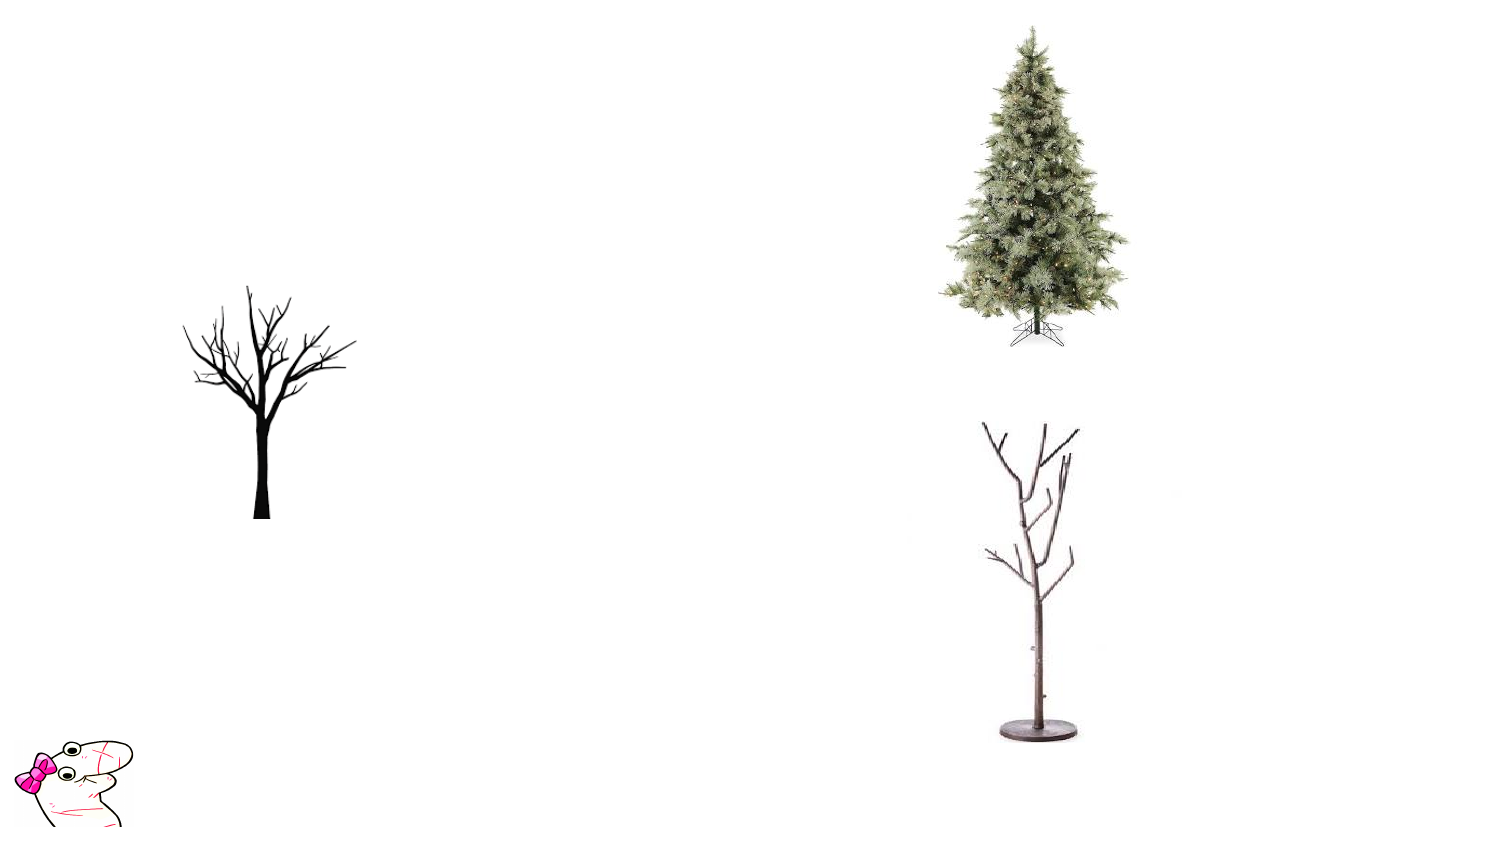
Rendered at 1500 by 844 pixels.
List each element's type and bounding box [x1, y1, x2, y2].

picture [906, 25, 1162, 347]
picture [13, 739, 134, 827]
picture [906, 421, 1220, 743]
picture [144, 275, 388, 519]
